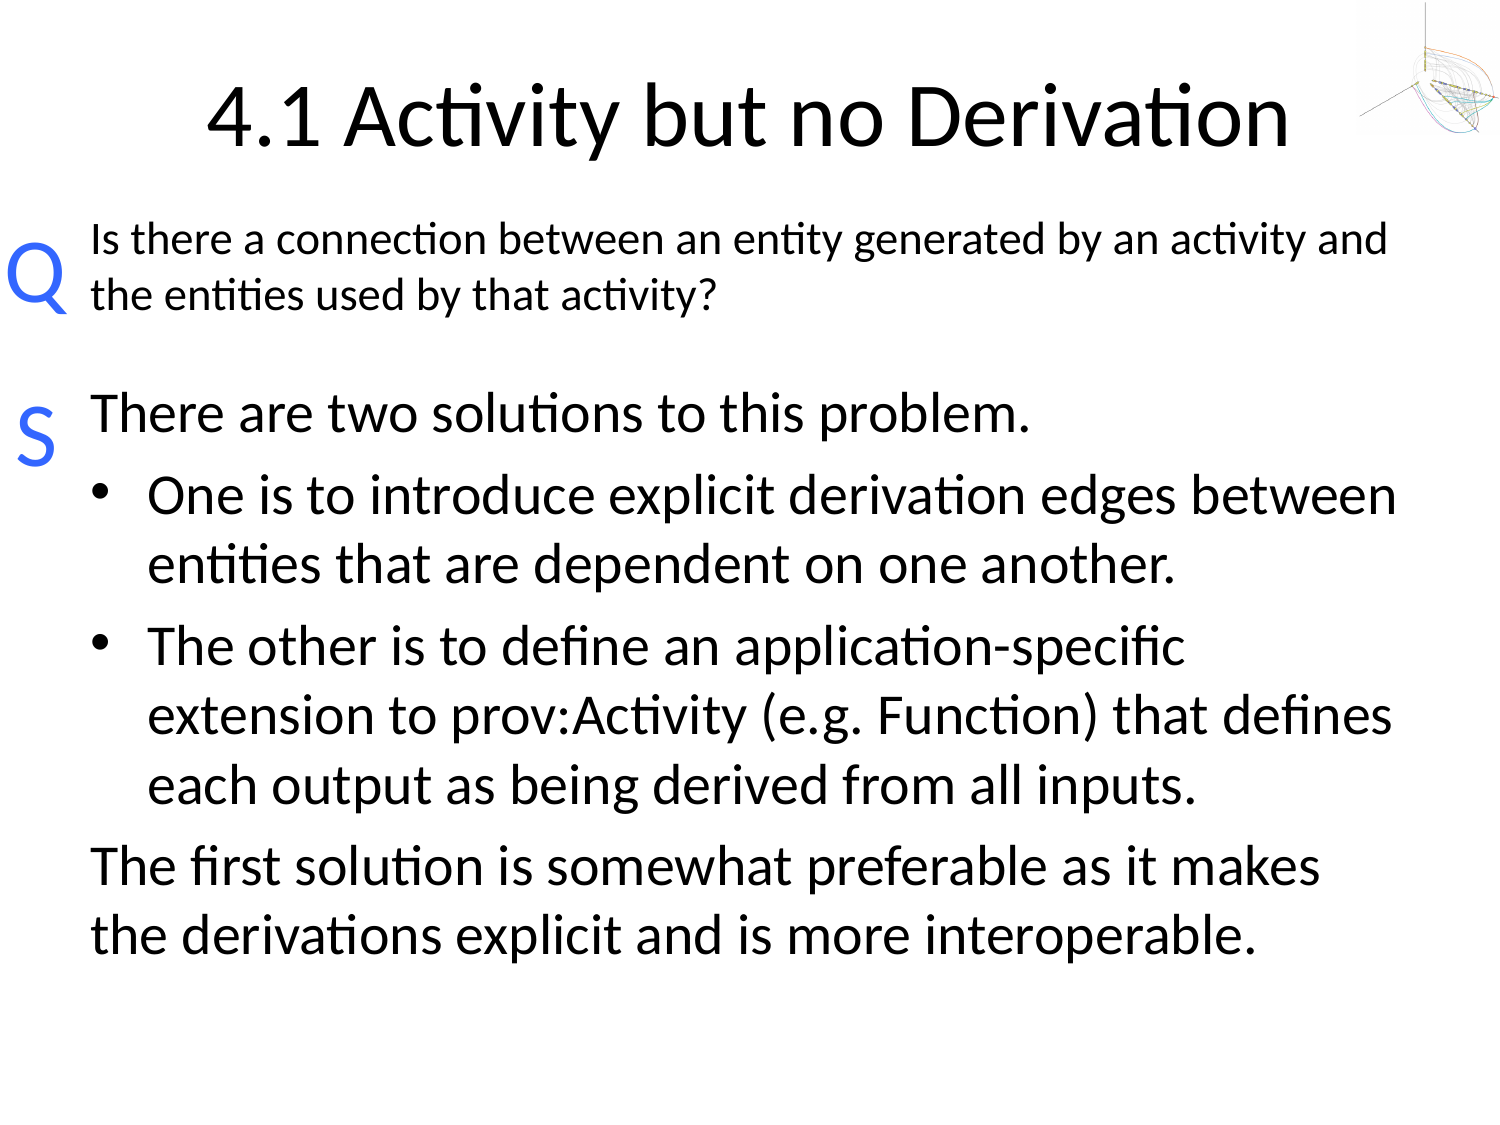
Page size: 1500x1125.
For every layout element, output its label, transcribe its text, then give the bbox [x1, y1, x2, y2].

list Is there a connection between an entity generated by an activity and the entities used by that activity? [75, 200, 1425, 330]
title 4.1 Activity but no Derivation [75, 45, 1425, 176]
list There are two solutions to this problem. One is to introduce explicit derivation edges between entities that are dependent on one another. The other is to define an application-specific extension to prov:Activity (e.g. Function) that defines each output as being derived from all inputs. The first solution is somewhat preferable as it makes the derivations explicit and is more interoperable. [75, 367, 1425, 1005]
picture [1356, 0, 1500, 135]
